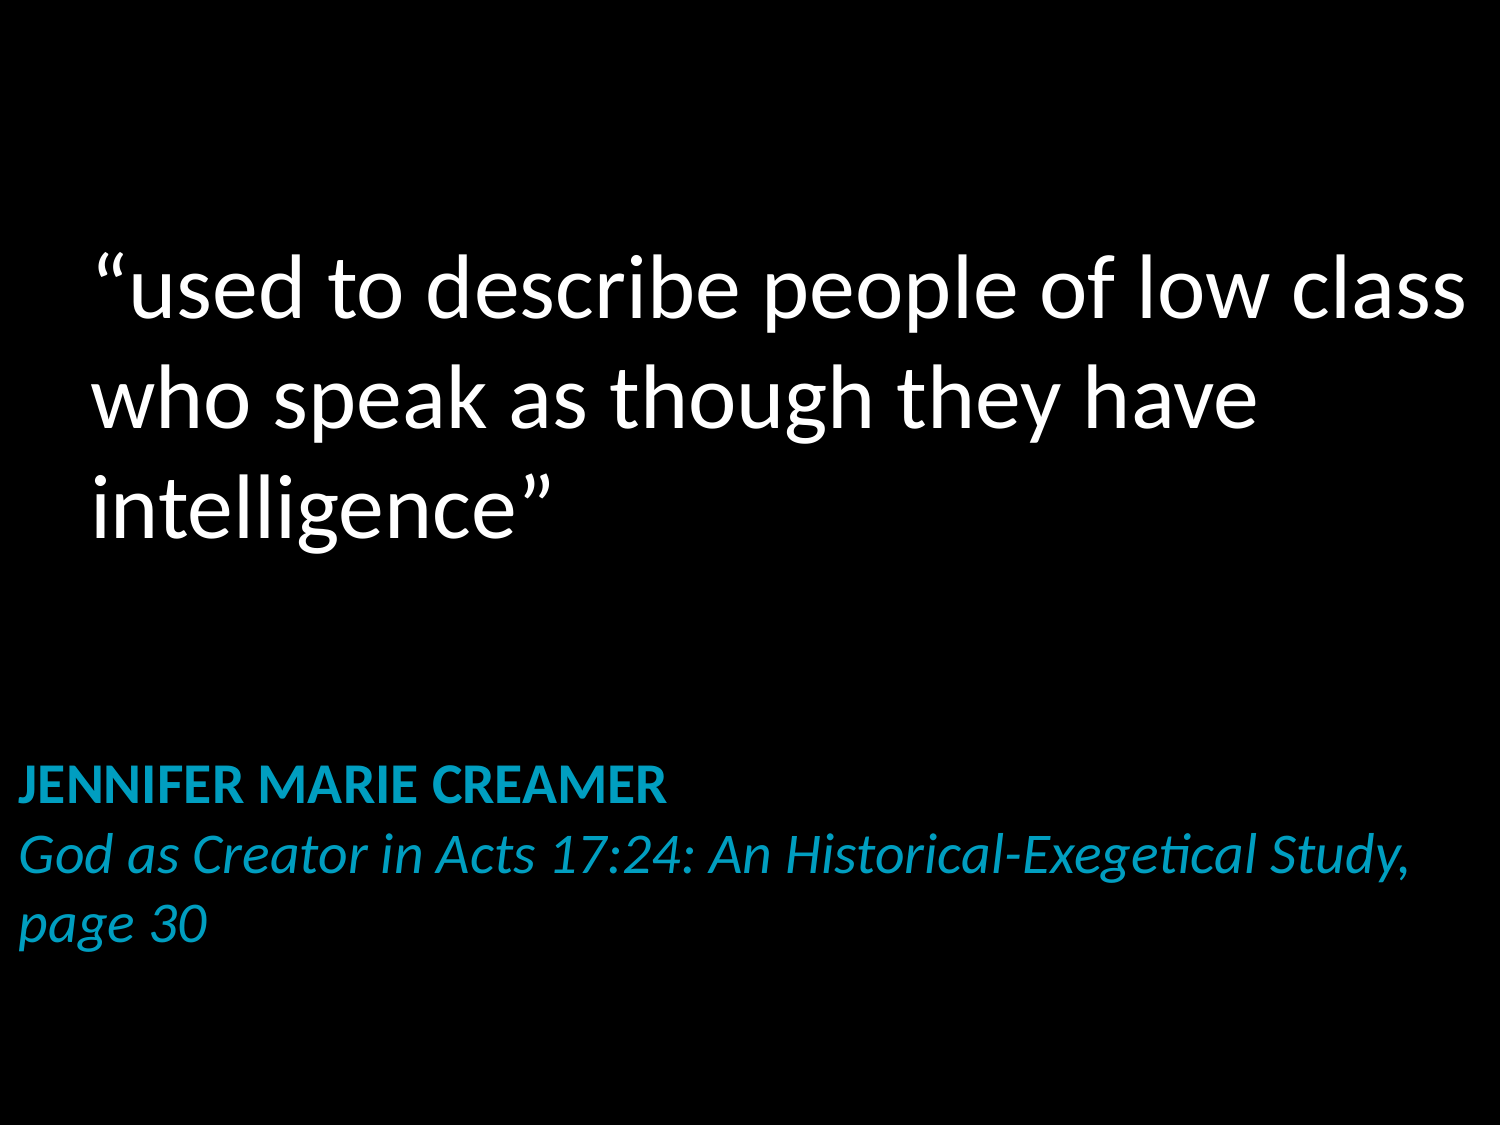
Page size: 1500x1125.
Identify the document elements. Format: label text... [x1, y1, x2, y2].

list Jennifer Marie Creamer God as Creator in Acts 17:24: An Historical-Exegetical Study, page 30 [18, 737, 1482, 963]
title “used to describe people of low class who speak as though they have intelligence” [75, 24, 1500, 675]
